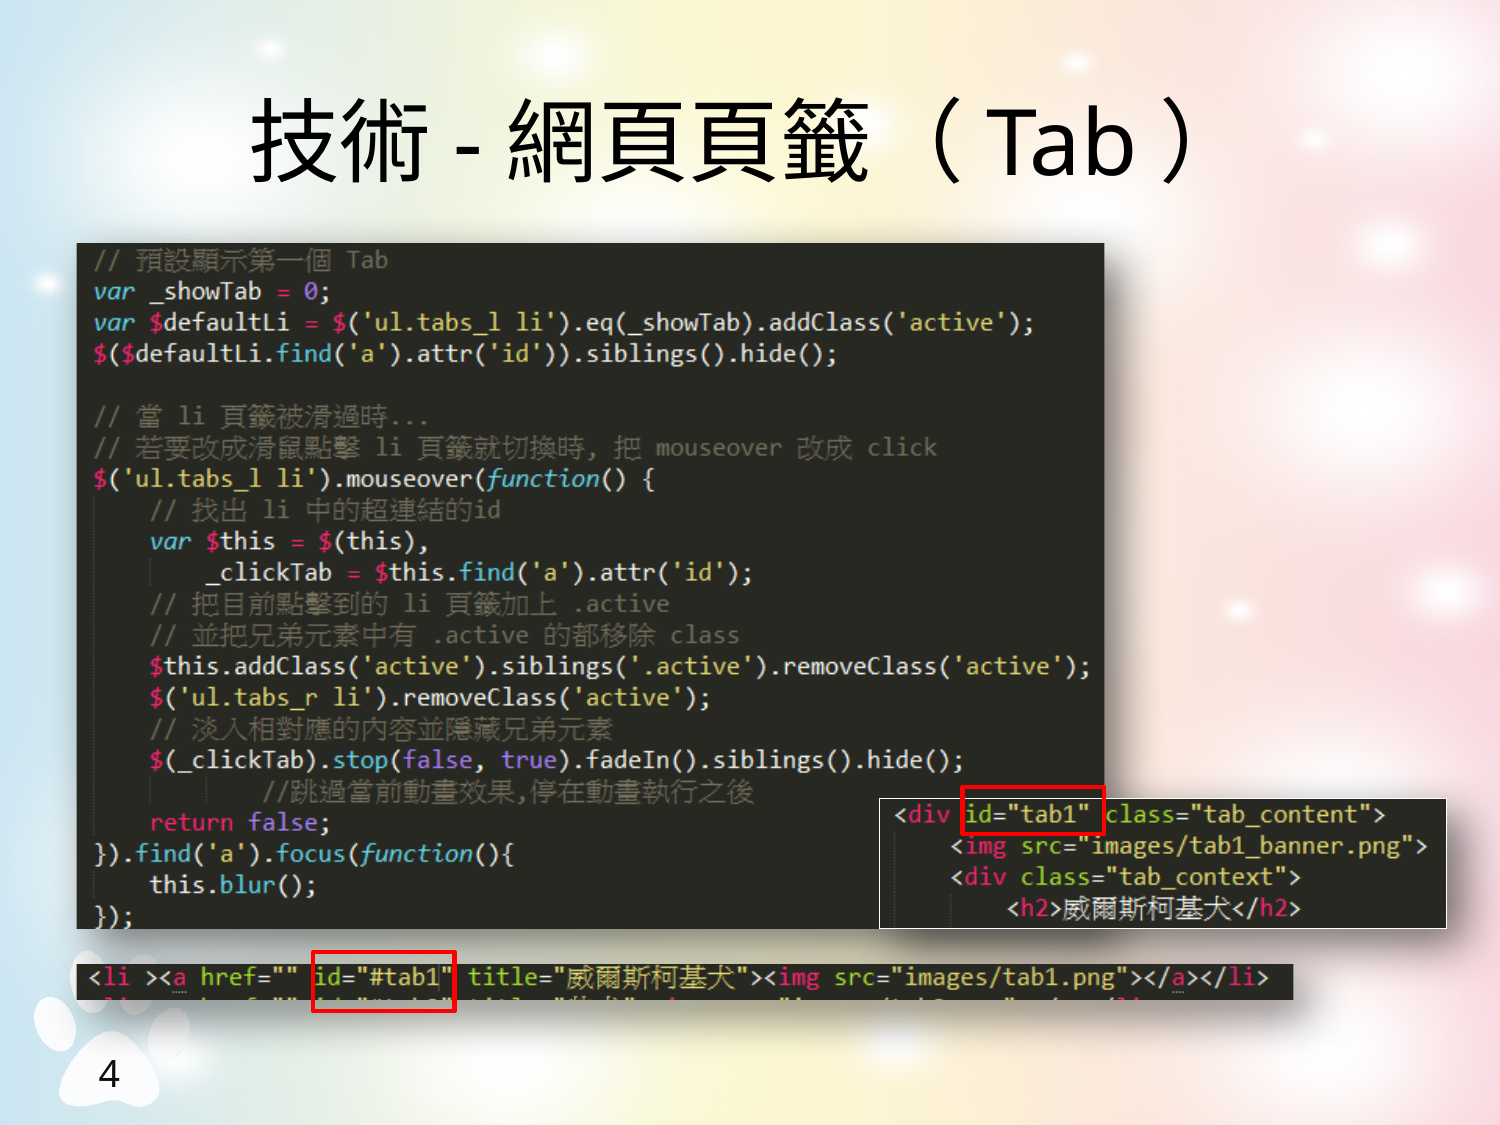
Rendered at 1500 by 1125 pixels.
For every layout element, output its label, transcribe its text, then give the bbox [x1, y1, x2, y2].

text_box [311, 950, 457, 962]
text_box [311, 1008, 457, 1013]
picture [0, 0, 1500, 1125]
slide_number 3 [47, 1045, 172, 1106]
title 技術-網頁頁籤（Tab） [75, 45, 1425, 233]
